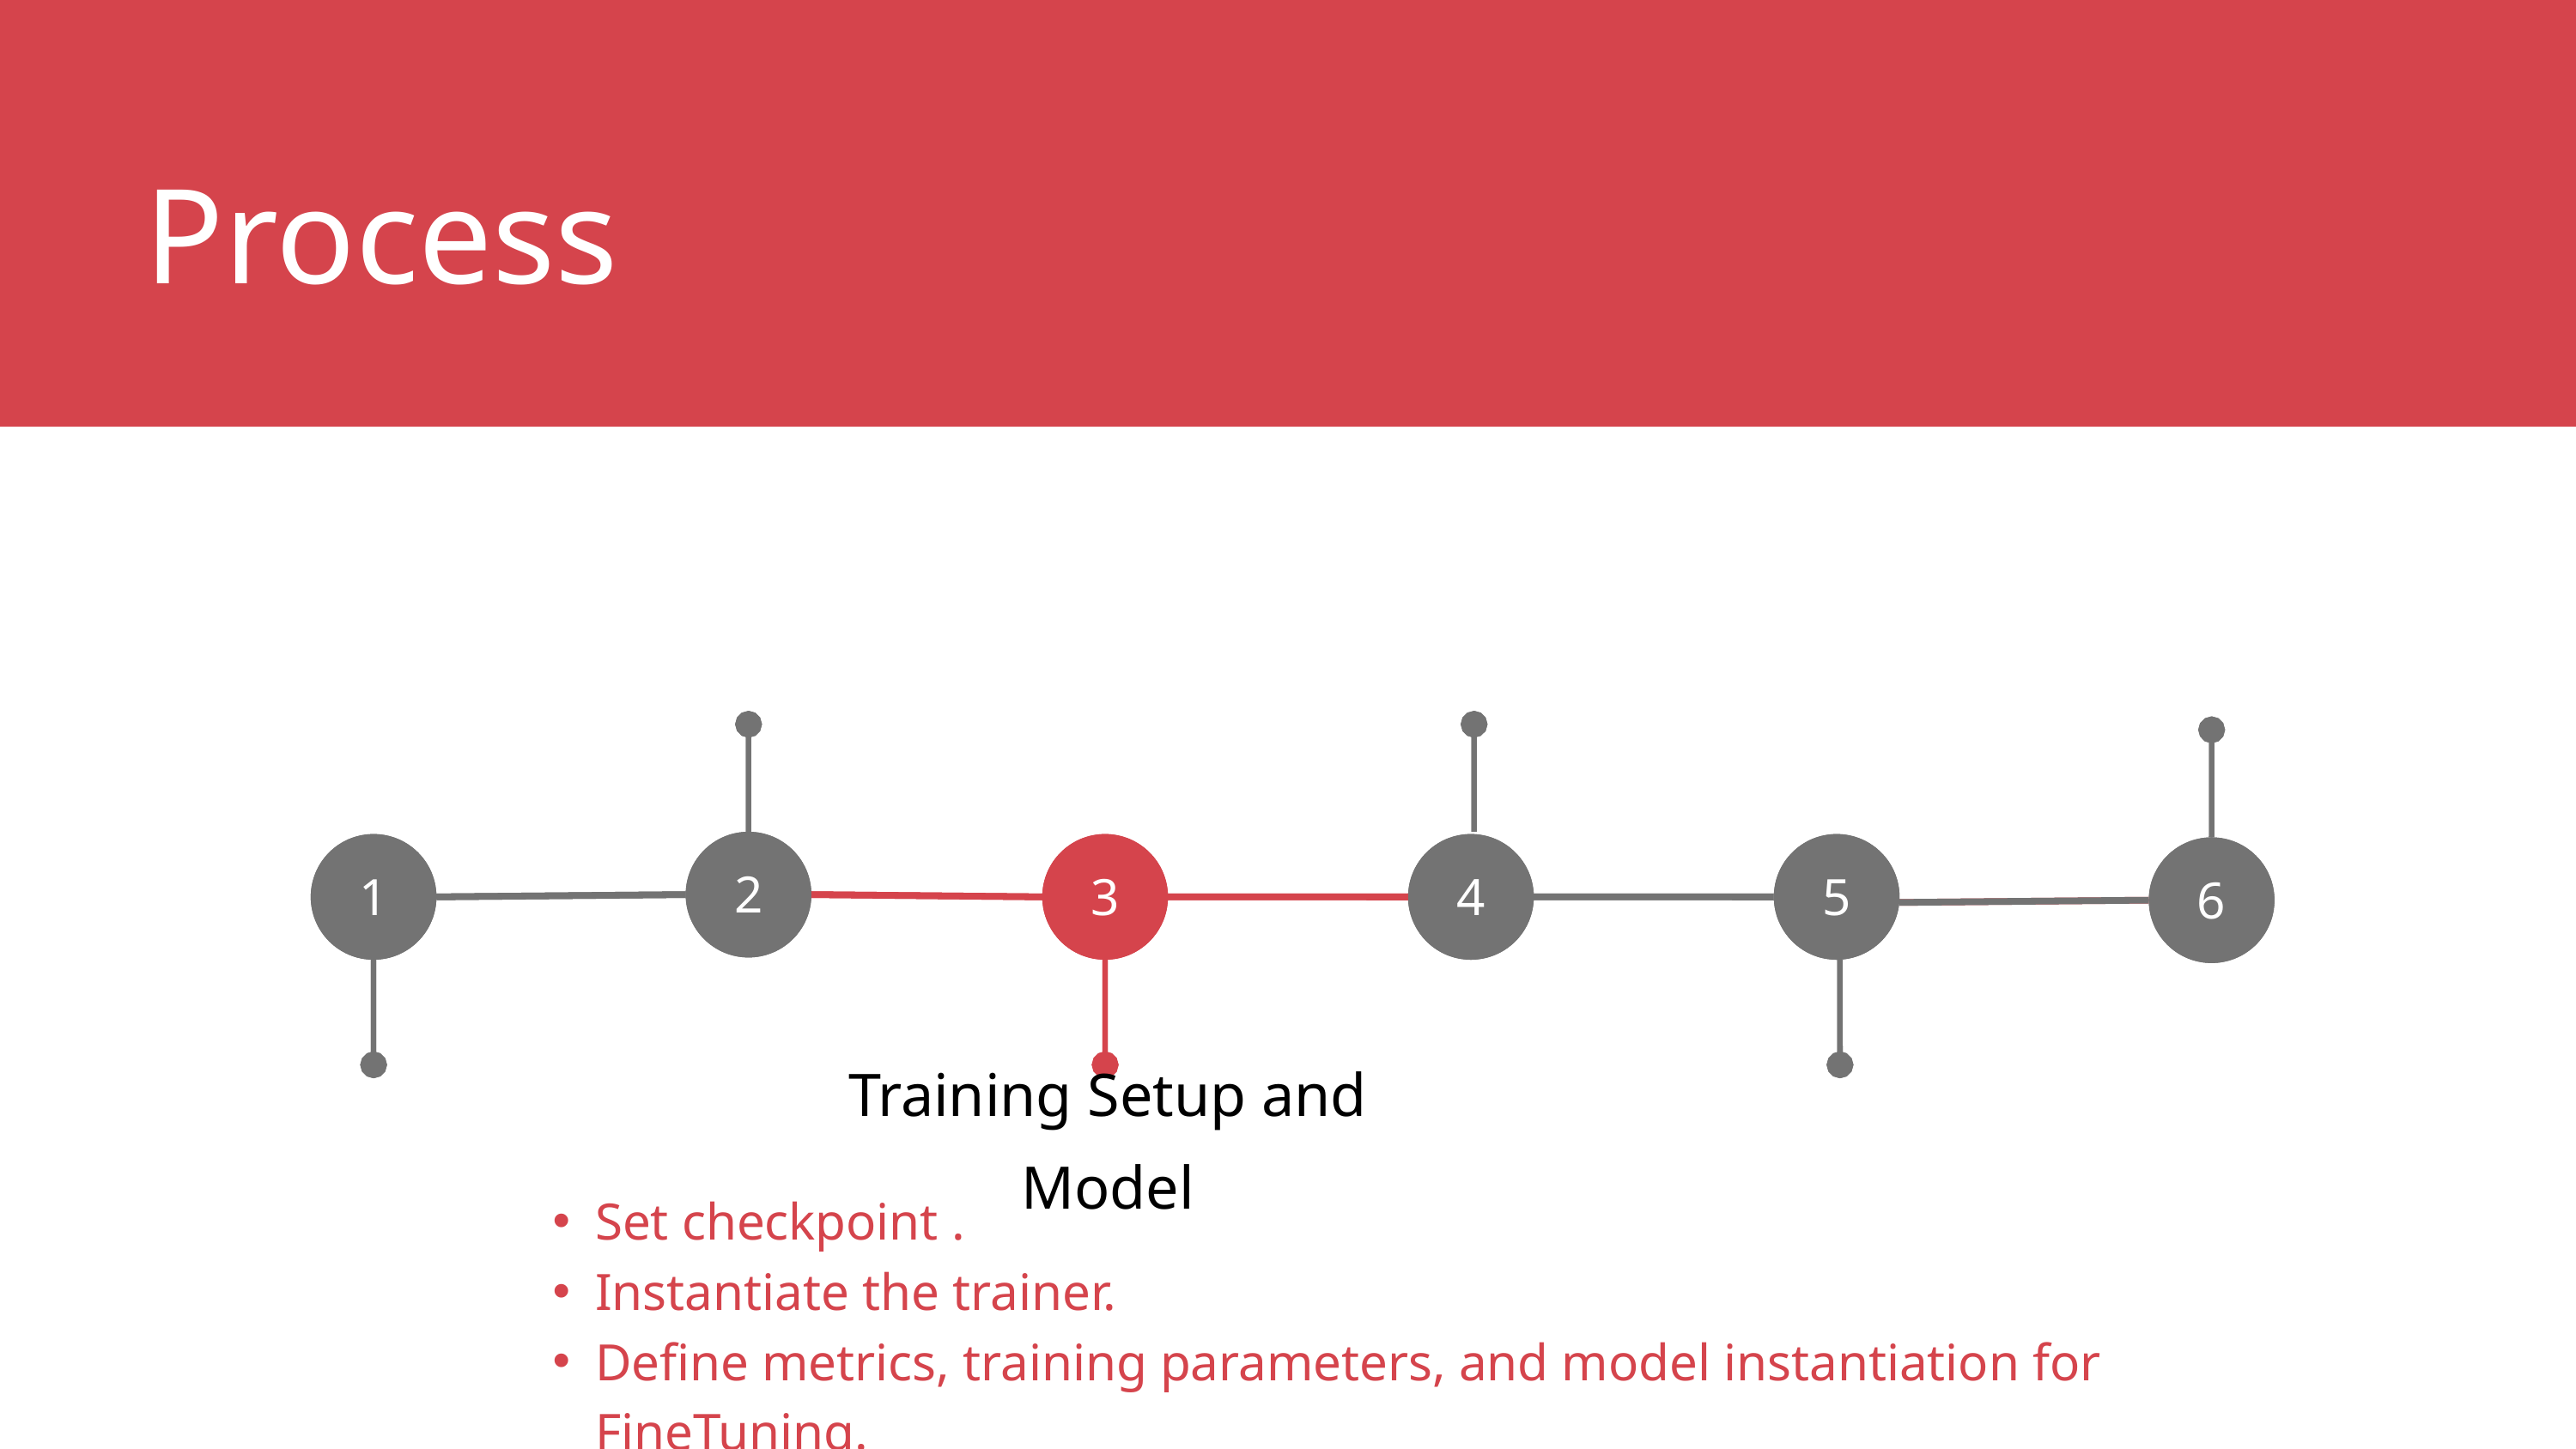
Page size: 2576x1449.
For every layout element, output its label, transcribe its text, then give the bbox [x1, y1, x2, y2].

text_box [1042, 834, 1169, 961]
text_box Training Setup and Model [793, 1035, 1423, 1179]
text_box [685, 831, 812, 958]
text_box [310, 834, 437, 961]
text_box [739, 715, 758, 829]
text_box [2202, 720, 2221, 834]
text_box [364, 968, 383, 1074]
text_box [2148, 837, 2275, 964]
text_box [1465, 715, 1484, 832]
text_box [1831, 968, 1850, 1074]
text_box Set checkpoint . Instantiate the trainer. Define metrics, training parameters, and model instantiation for FineTuning. [509, 1179, 2293, 1449]
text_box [0, 0, 2576, 427]
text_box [1773, 834, 1900, 961]
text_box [1407, 834, 1534, 961]
